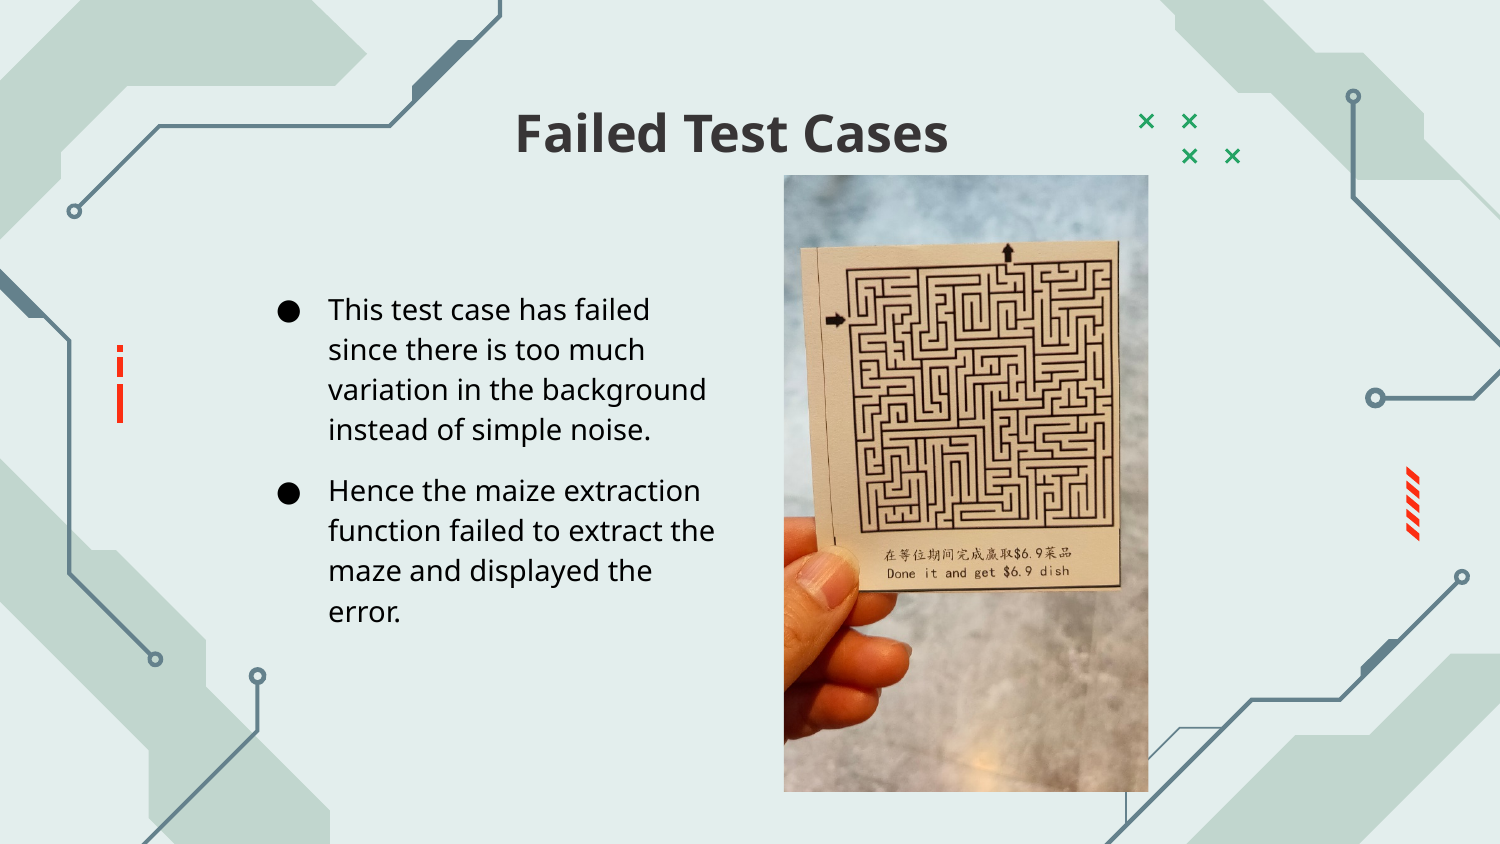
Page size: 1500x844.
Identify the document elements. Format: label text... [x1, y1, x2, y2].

picture [783, 175, 1149, 792]
text_box Failed Test Cases [460, 85, 1004, 241]
text_box This test case has failed since there is too much variation in the background instead of simple noise. Hence the maize extraction function failed to extract the maze and displayed the error. [238, 270, 736, 643]
